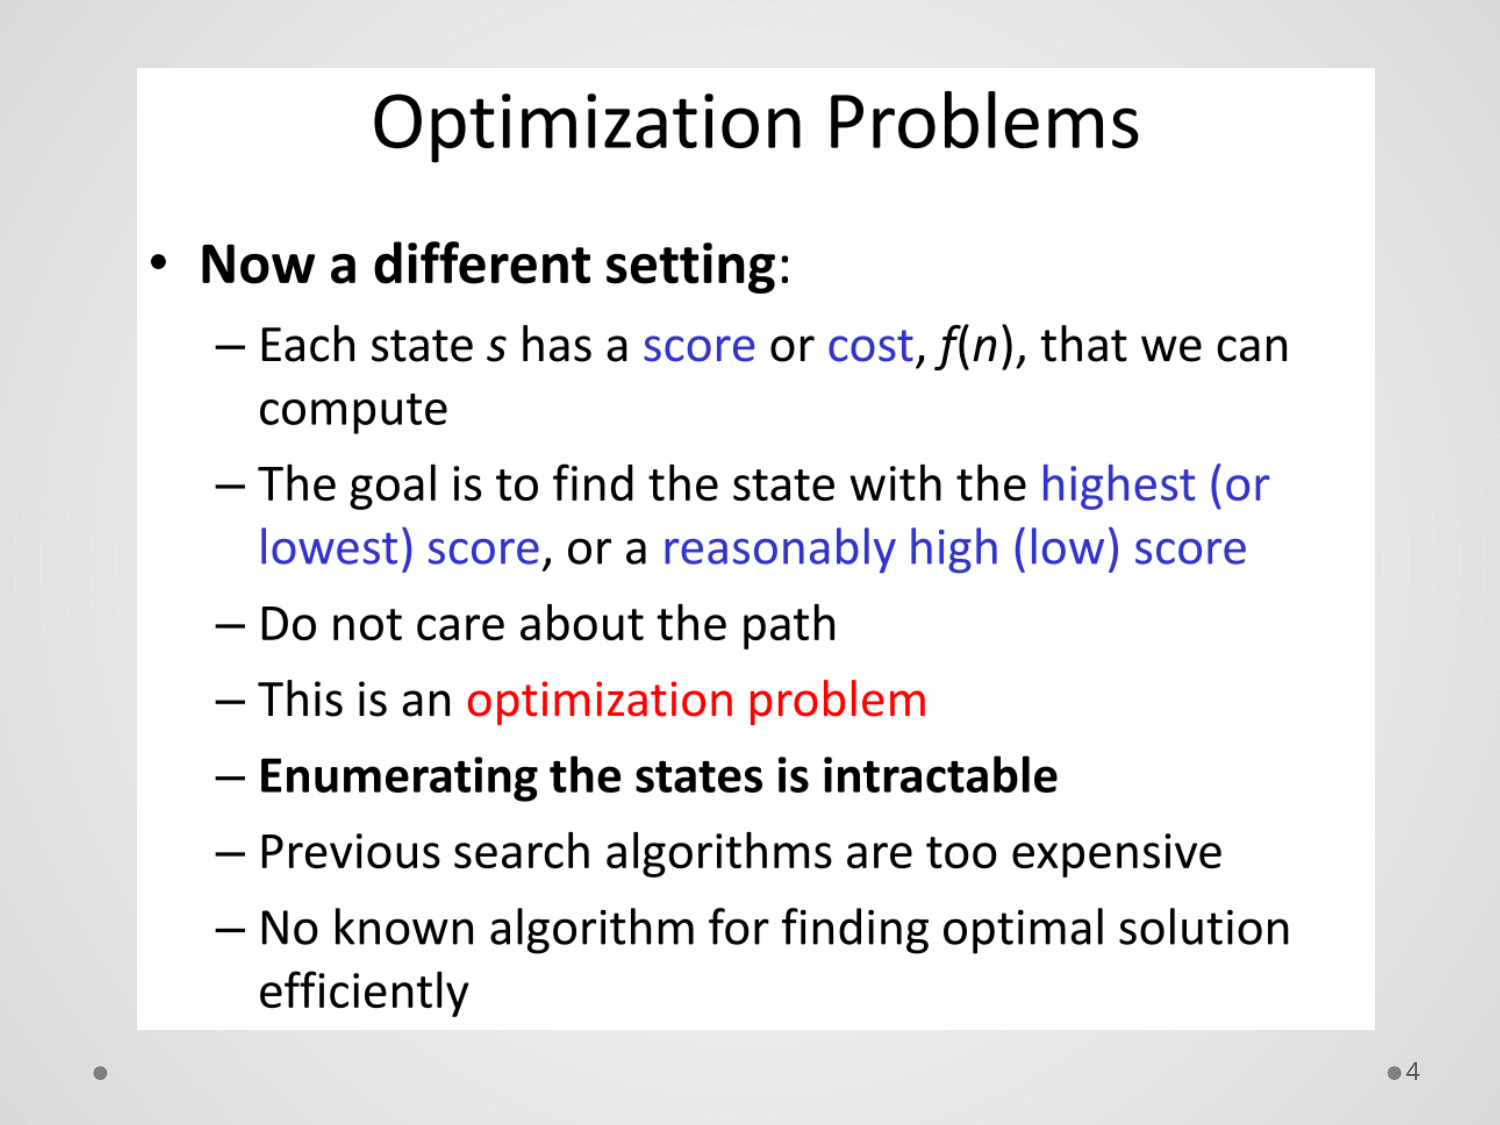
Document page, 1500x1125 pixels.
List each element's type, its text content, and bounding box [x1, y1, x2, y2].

picture [137, 68, 1376, 1030]
slide_number 4 [1401, 1042, 1494, 1103]
